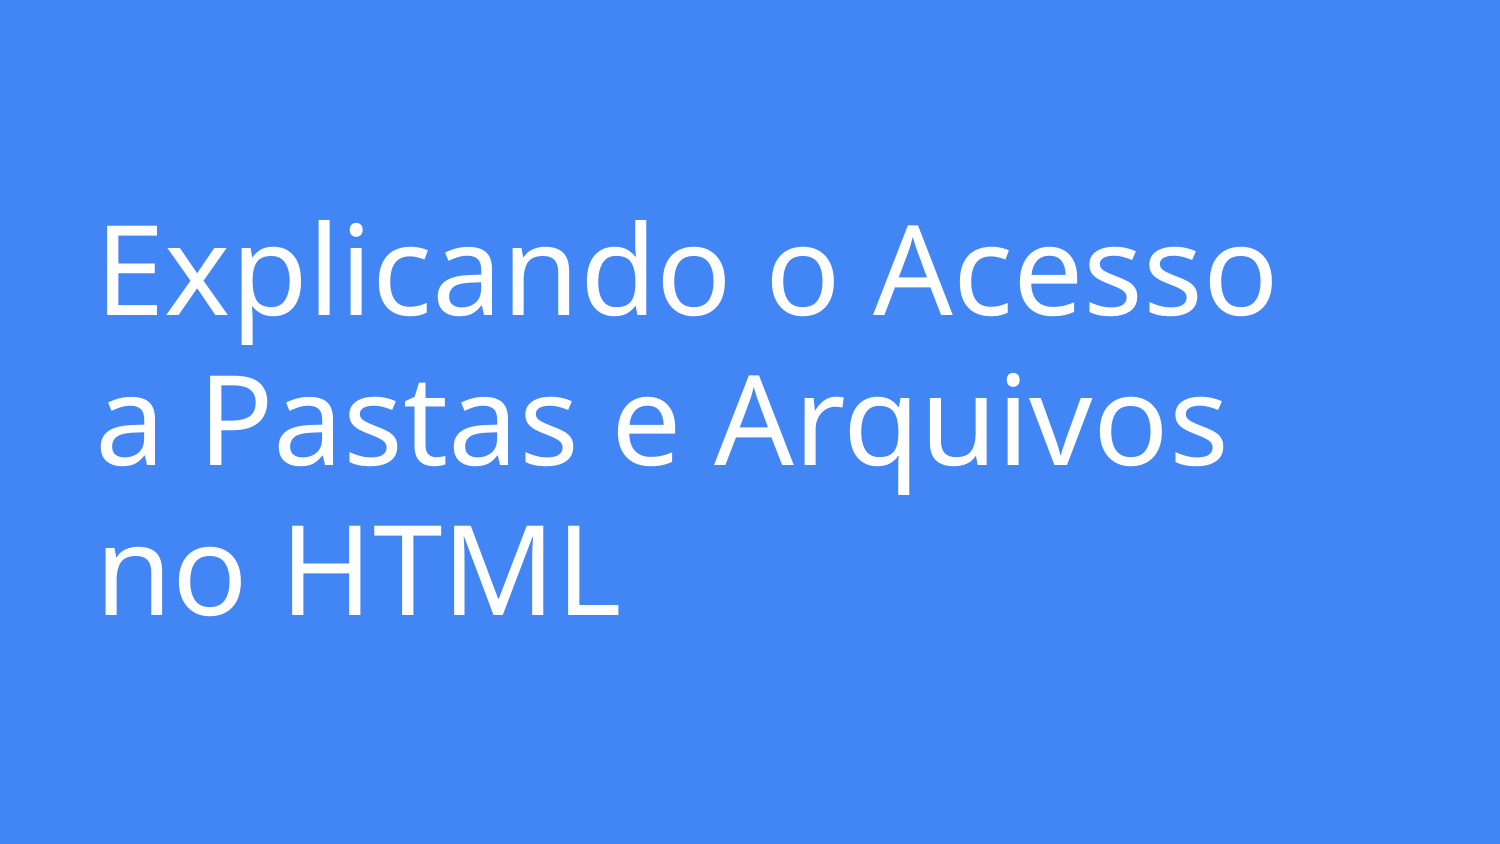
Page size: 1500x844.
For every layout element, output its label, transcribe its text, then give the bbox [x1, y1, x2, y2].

title Explicando o Acesso a Pastas e Arquivos no HTML [80, 80, 1336, 752]
